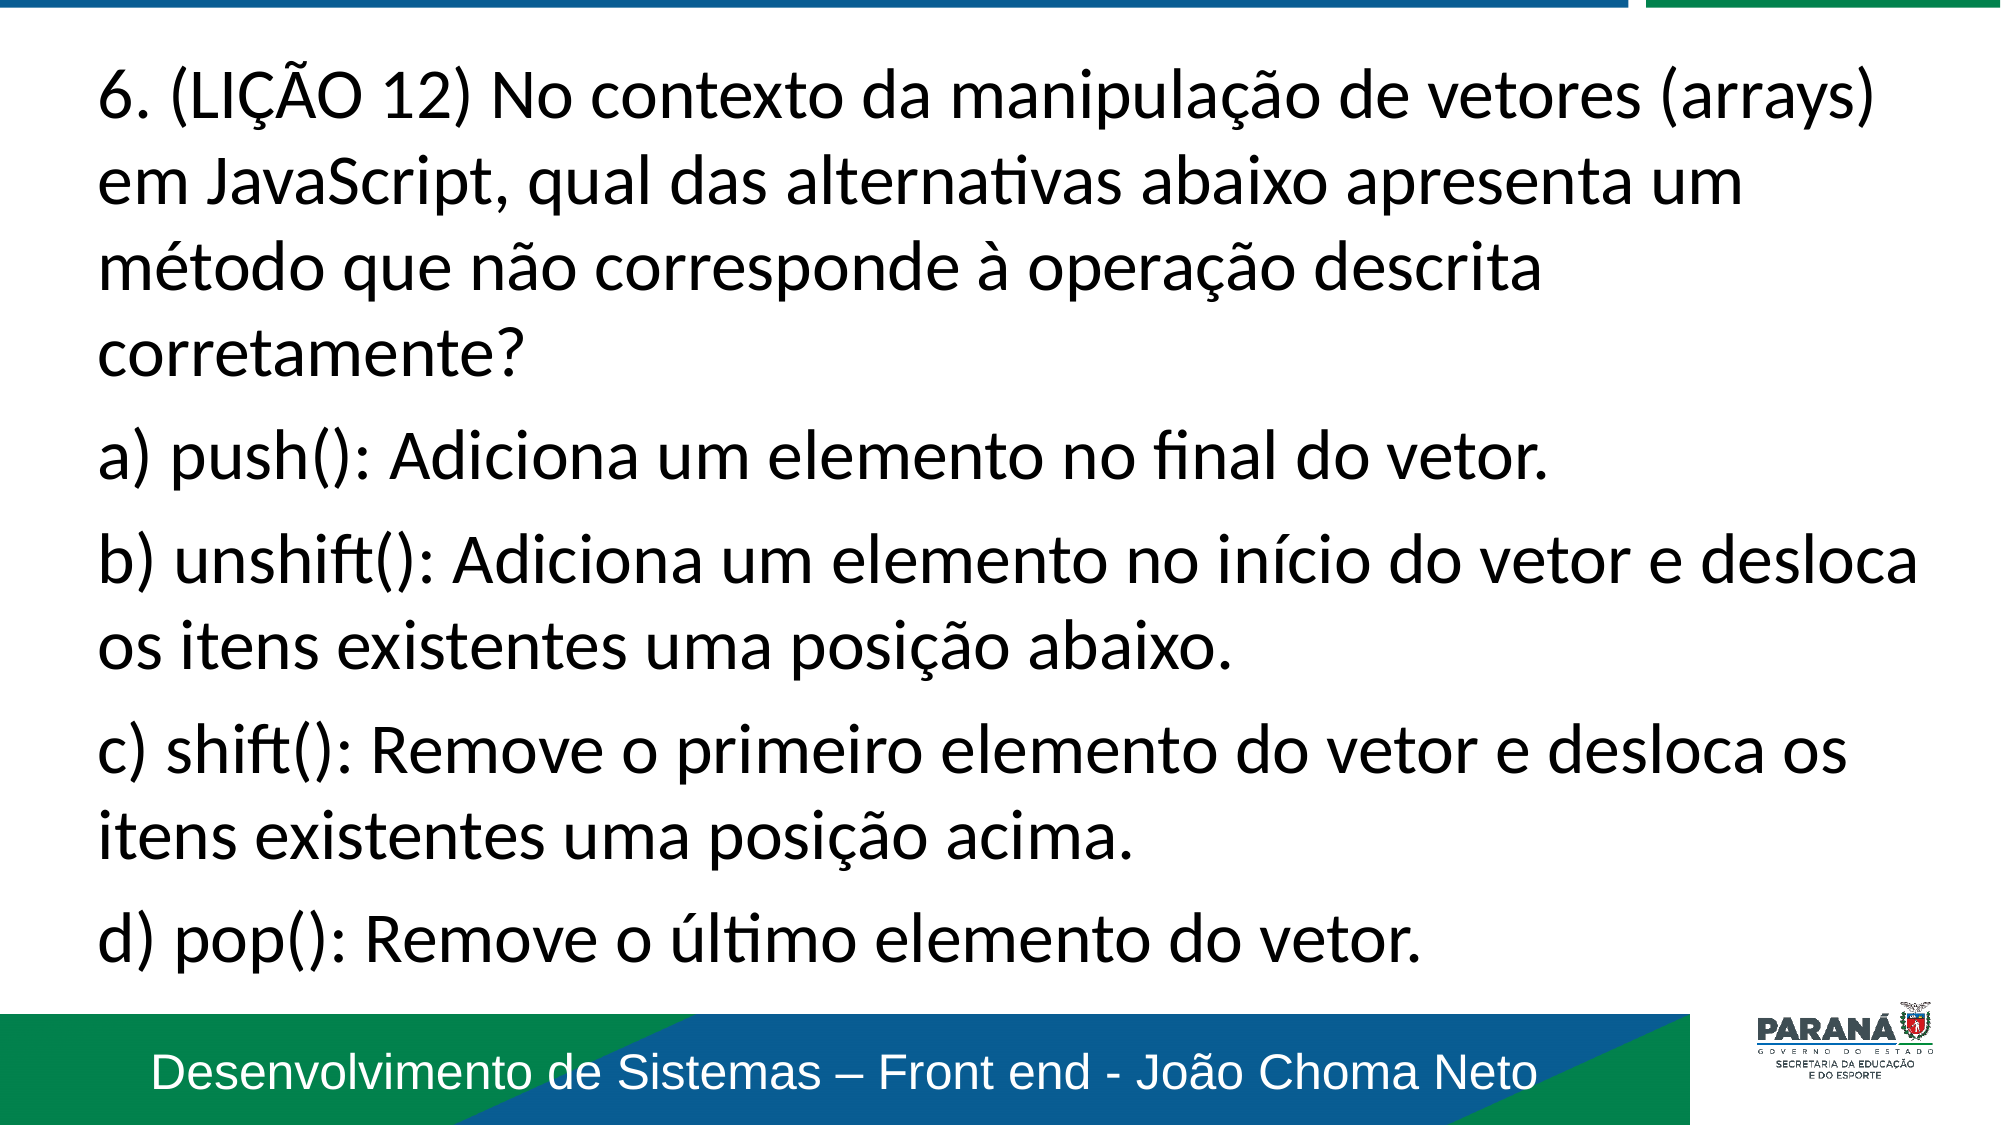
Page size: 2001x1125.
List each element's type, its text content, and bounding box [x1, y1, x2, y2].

list 6. (LIÇÃO 12) No contexto da manipulação de vetores (arrays) em JavaScript, qual das alternativas abaixo apresenta um método que não corresponde à operação descrita corretamente? a) push(): Adiciona um elemento no final do vetor. b) unshift(): Adiciona um elemento no início do vetor e desloca os itens existentes uma posição abaixo. c) shift(): Remove o primeiro elemento do vetor e desloca os itens existentes uma posição acima. d) pop(): Remove o último elemento do vetor. [47, 39, 1977, 986]
picture [1757, 1002, 1933, 1081]
picture [0, 1014, 1690, 1125]
